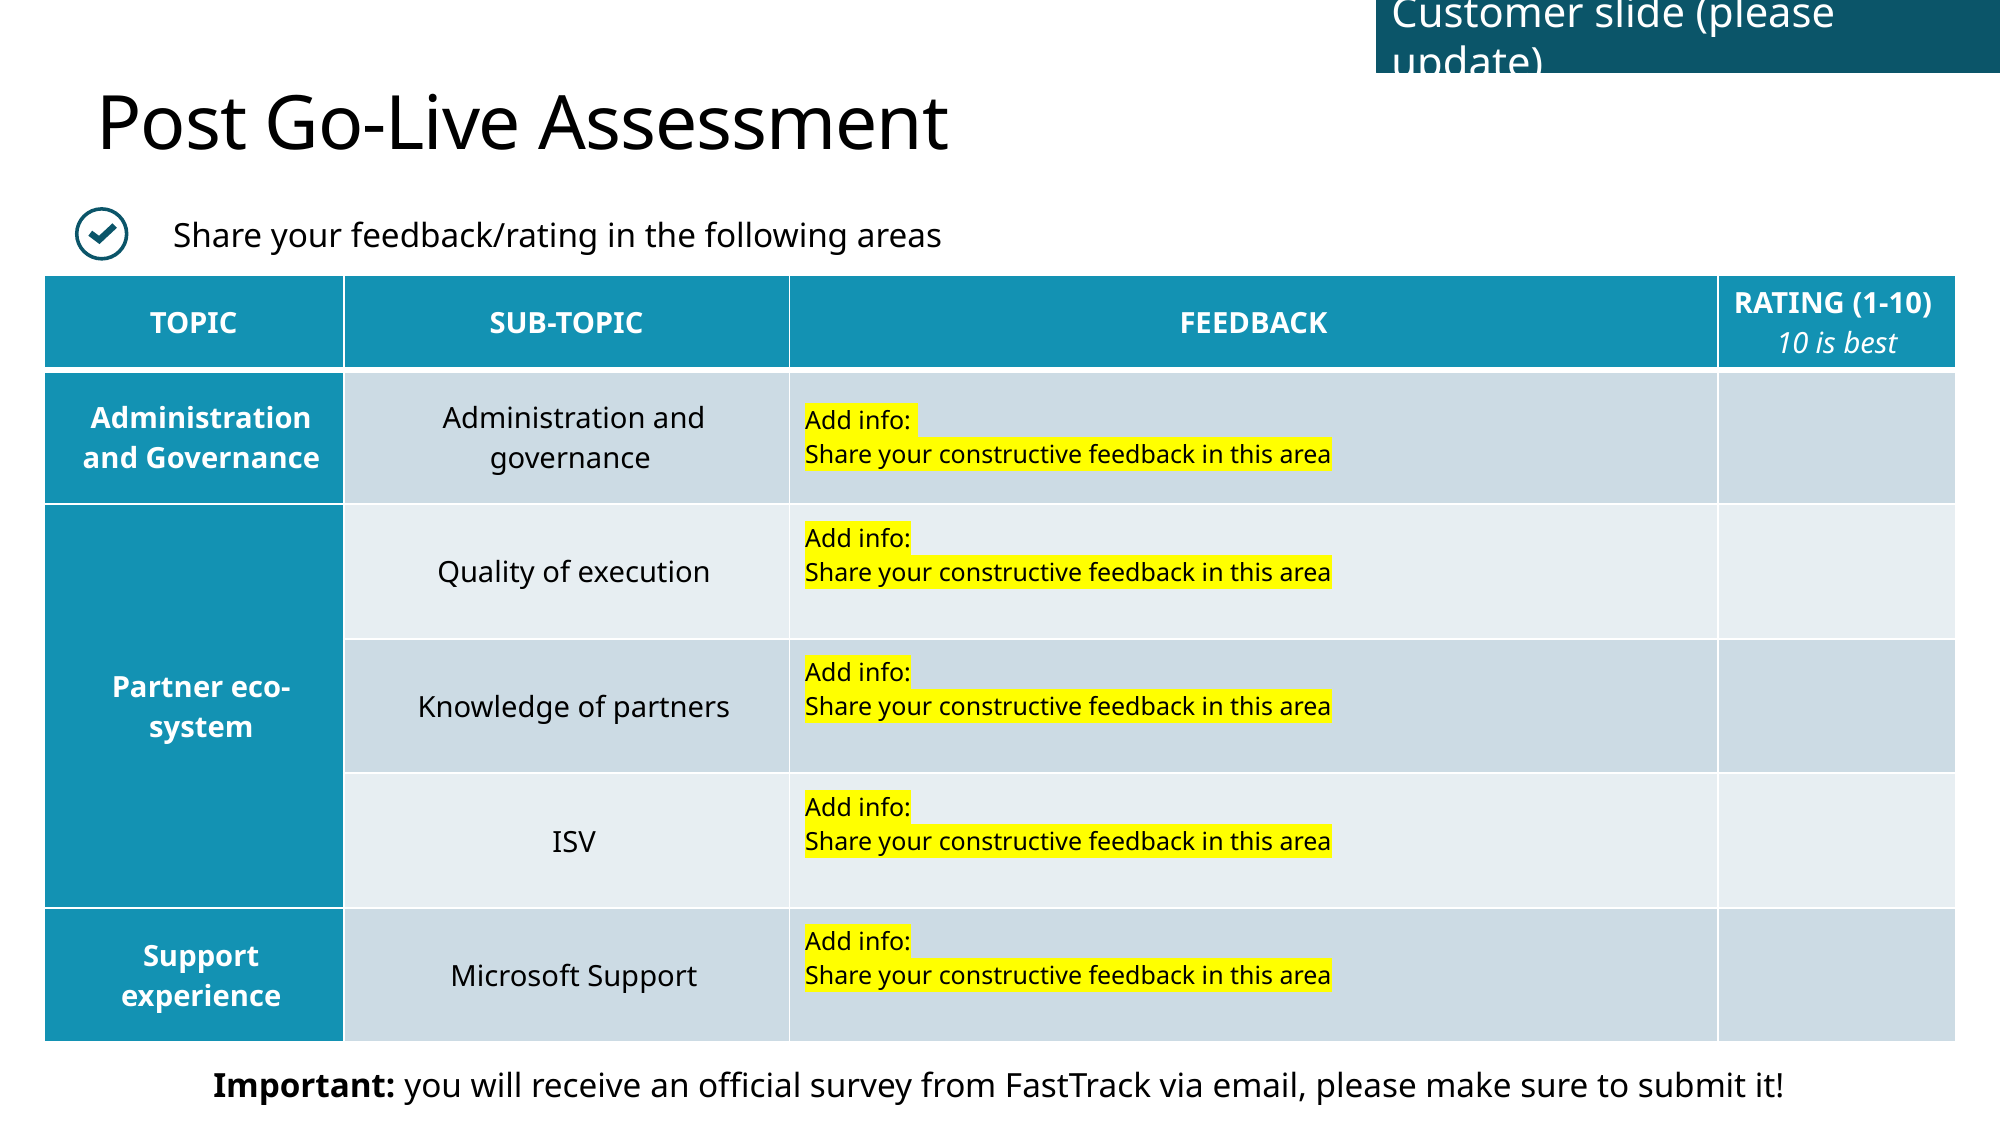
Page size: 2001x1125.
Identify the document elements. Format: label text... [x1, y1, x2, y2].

table_cell Administration and governance [345, 373, 789, 503]
table_cell Add info: Share your constructive feedback in this area [790, 909, 1717, 1041]
table_cell Add info: Share your constructive feedback in this area [790, 505, 1717, 638]
table_cell Microsoft Support [345, 909, 789, 1041]
table_header FEEDBACK [790, 277, 1717, 367]
table_cell [1719, 373, 1955, 503]
table_cell ISV [345, 774, 789, 907]
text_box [74, 190, 1926, 277]
table_cell Add info: Share your constructive feedback in this area [790, 774, 1717, 907]
table_cell [1719, 774, 1955, 907]
table_cell [1719, 640, 1955, 772]
title Post Go-Live Assessment [96, 75, 1904, 166]
table_cell Add info: Share your constructive feedback in this area [790, 373, 1717, 503]
table_cell Partner eco-system [45, 505, 343, 907]
text_box Important: you will receive an official survey from FastTrack via email, please make sure to submit it! [43, 1056, 1956, 1111]
table_cell [1719, 505, 1955, 638]
table_header SUB-TOPIC [345, 277, 789, 367]
table_cell [1719, 909, 1955, 1041]
text_box Customer slide (please update) [1376, 0, 2000, 74]
table_cell Quality of execution [345, 505, 789, 638]
table_header RATING (1-10) 10 is best [1719, 276, 1955, 367]
table_cell Administration and Governance [45, 373, 343, 503]
table_cell Knowledge of partners [345, 640, 789, 772]
table_cell Add info: Share your constructive feedback in this area [790, 640, 1717, 772]
table_header TOPIC [45, 276, 343, 367]
table_cell Support experience [45, 909, 343, 1041]
